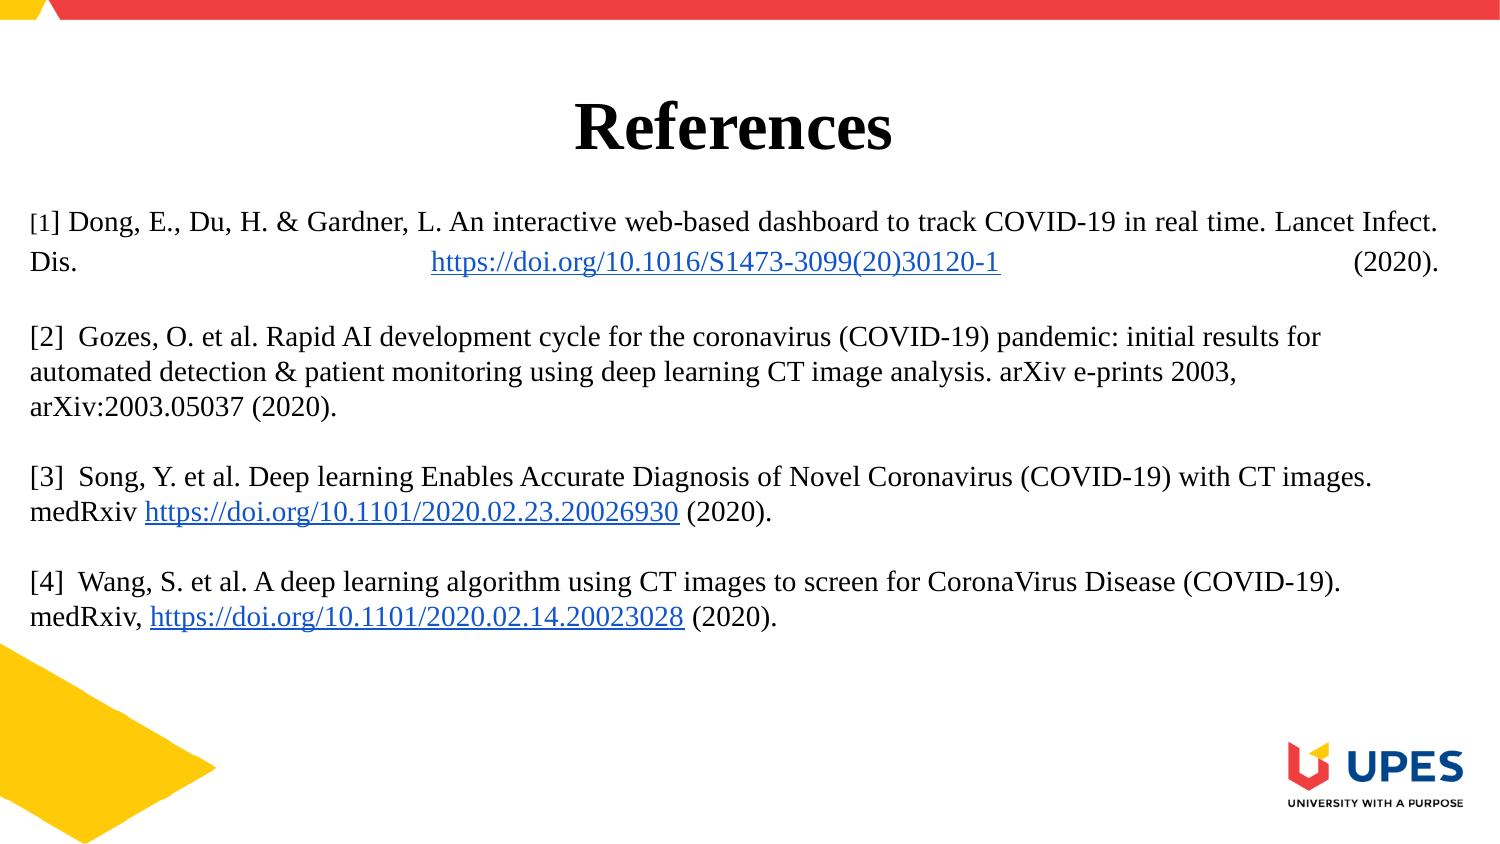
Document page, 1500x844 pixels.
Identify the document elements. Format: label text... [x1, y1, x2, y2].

picture [0, 0, 1500, 844]
list References [1] Dong, E., Du, H. & Gardner, L. An interactive web-based dashboard to track COVID-19 in real time. Lancet Infect. Dis. https://doi.org/10.1016/S1473-3099(20)30120-1 (2020). [2] Gozes, O. et al. Rapid AI development cycle for the coronavirus (COVID-19) pandemic: initial results for automated detection & patient monitoring using deep learning CT image analysis. arXiv e-prints 2003, arXiv:2003.05037 (2020). [3] Song, Y. et al. Deep learning Enables Accurate Diagnosis of Novel Coronavirus (COVID-19) with CT images. medRxiv https://doi.org/10.1101/2020.02.23.20026930 (2020). [4] Wang, S. et al. A deep learning algorithm using CT images to screen for CoronaVirus Disease (COVID-19). medRxiv, https://doi.org/10.1101/2020.02.14.20023028 (2020). [29, 68, 1440, 776]
